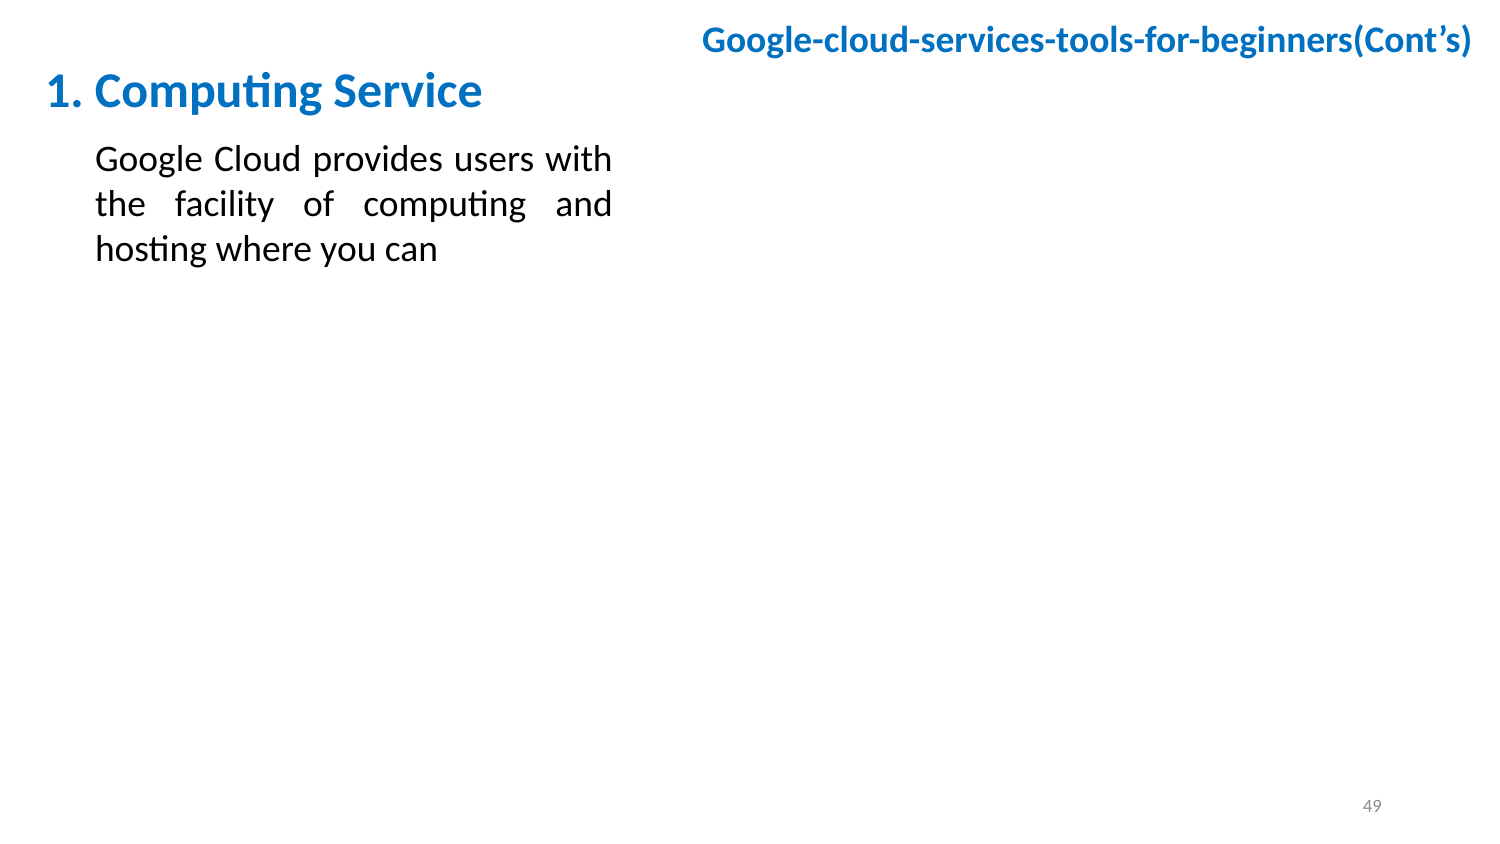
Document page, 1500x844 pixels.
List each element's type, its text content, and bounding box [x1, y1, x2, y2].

slide_number 49 [1059, 782, 1397, 827]
text_box Google Cloud provides users with the facility of computing and hosting where you can [80, 126, 628, 277]
text_box Google-cloud-services-tools-for-beginners(Cont’s) [687, 7, 1489, 67]
text_box 1. Computing Service [30, 50, 499, 125]
